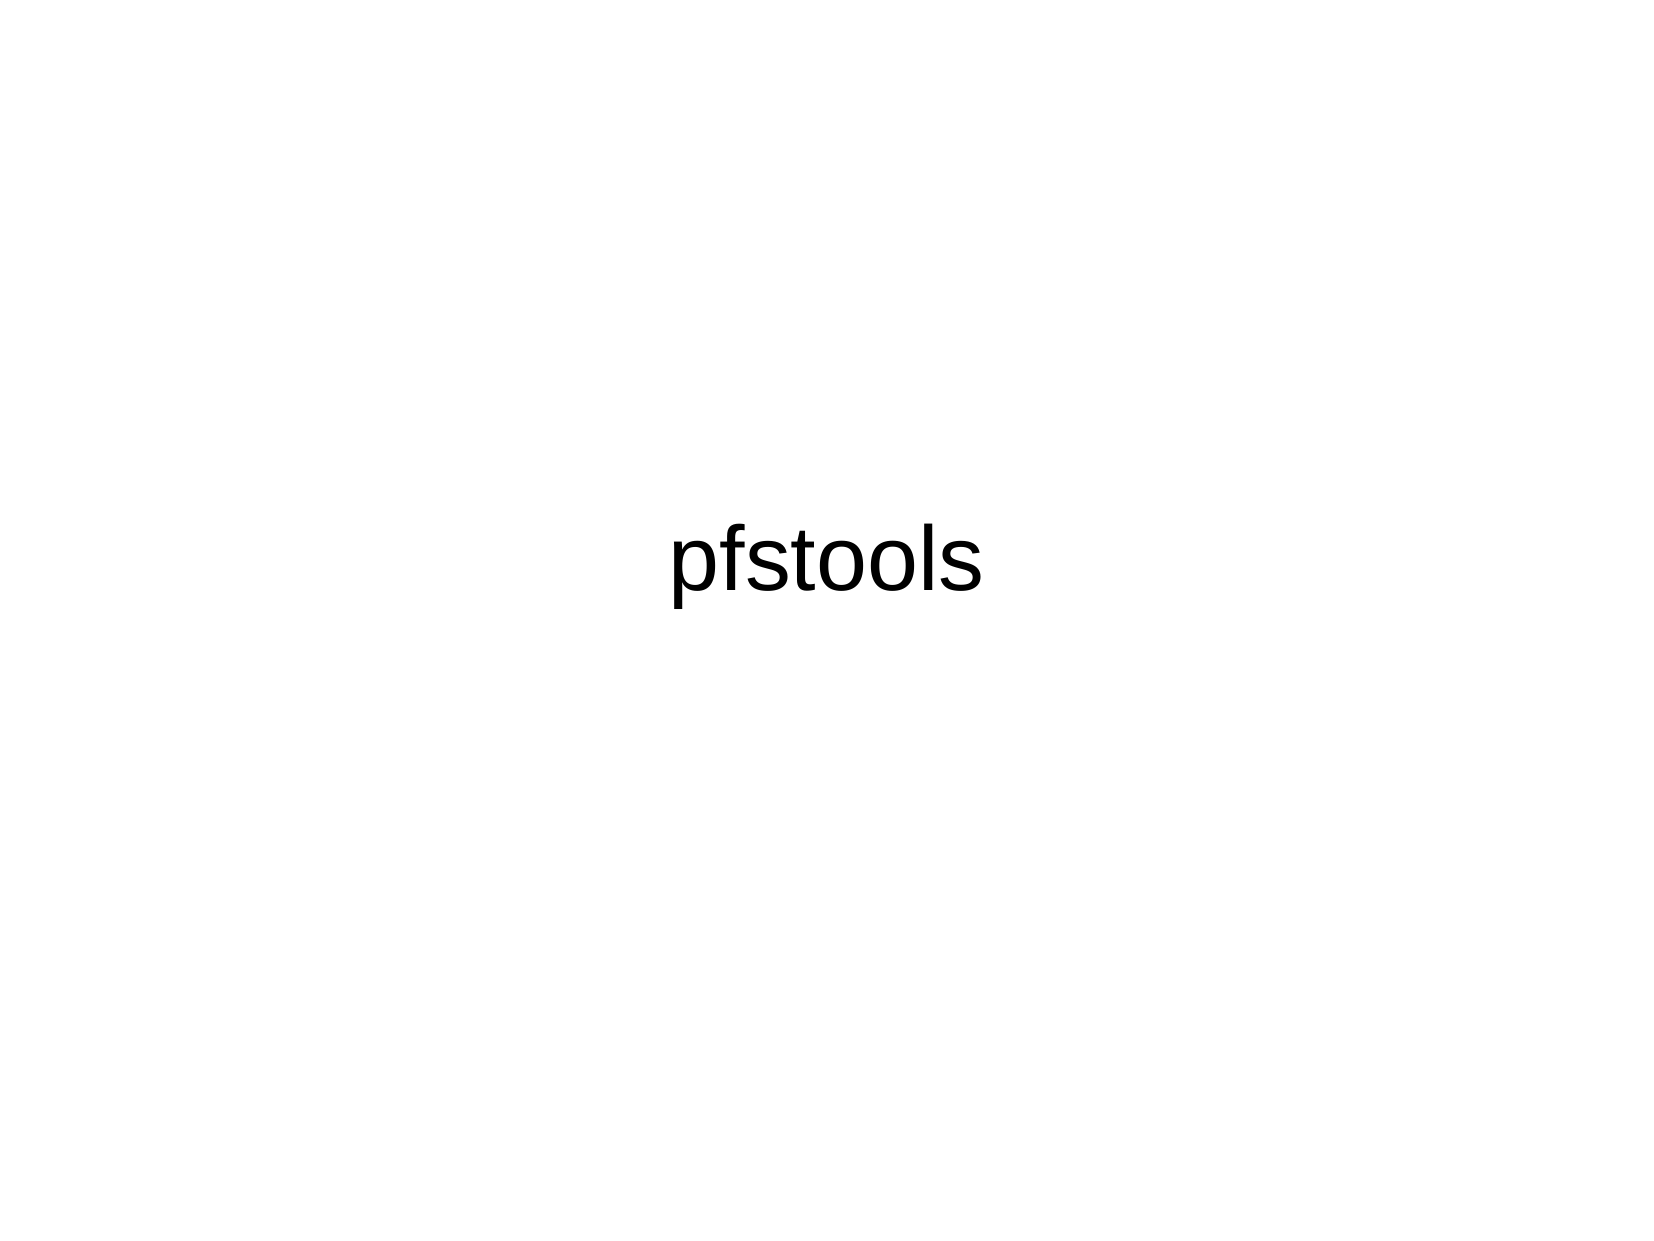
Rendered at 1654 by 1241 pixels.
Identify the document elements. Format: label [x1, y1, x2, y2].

text_box [82, 290, 1571, 1010]
